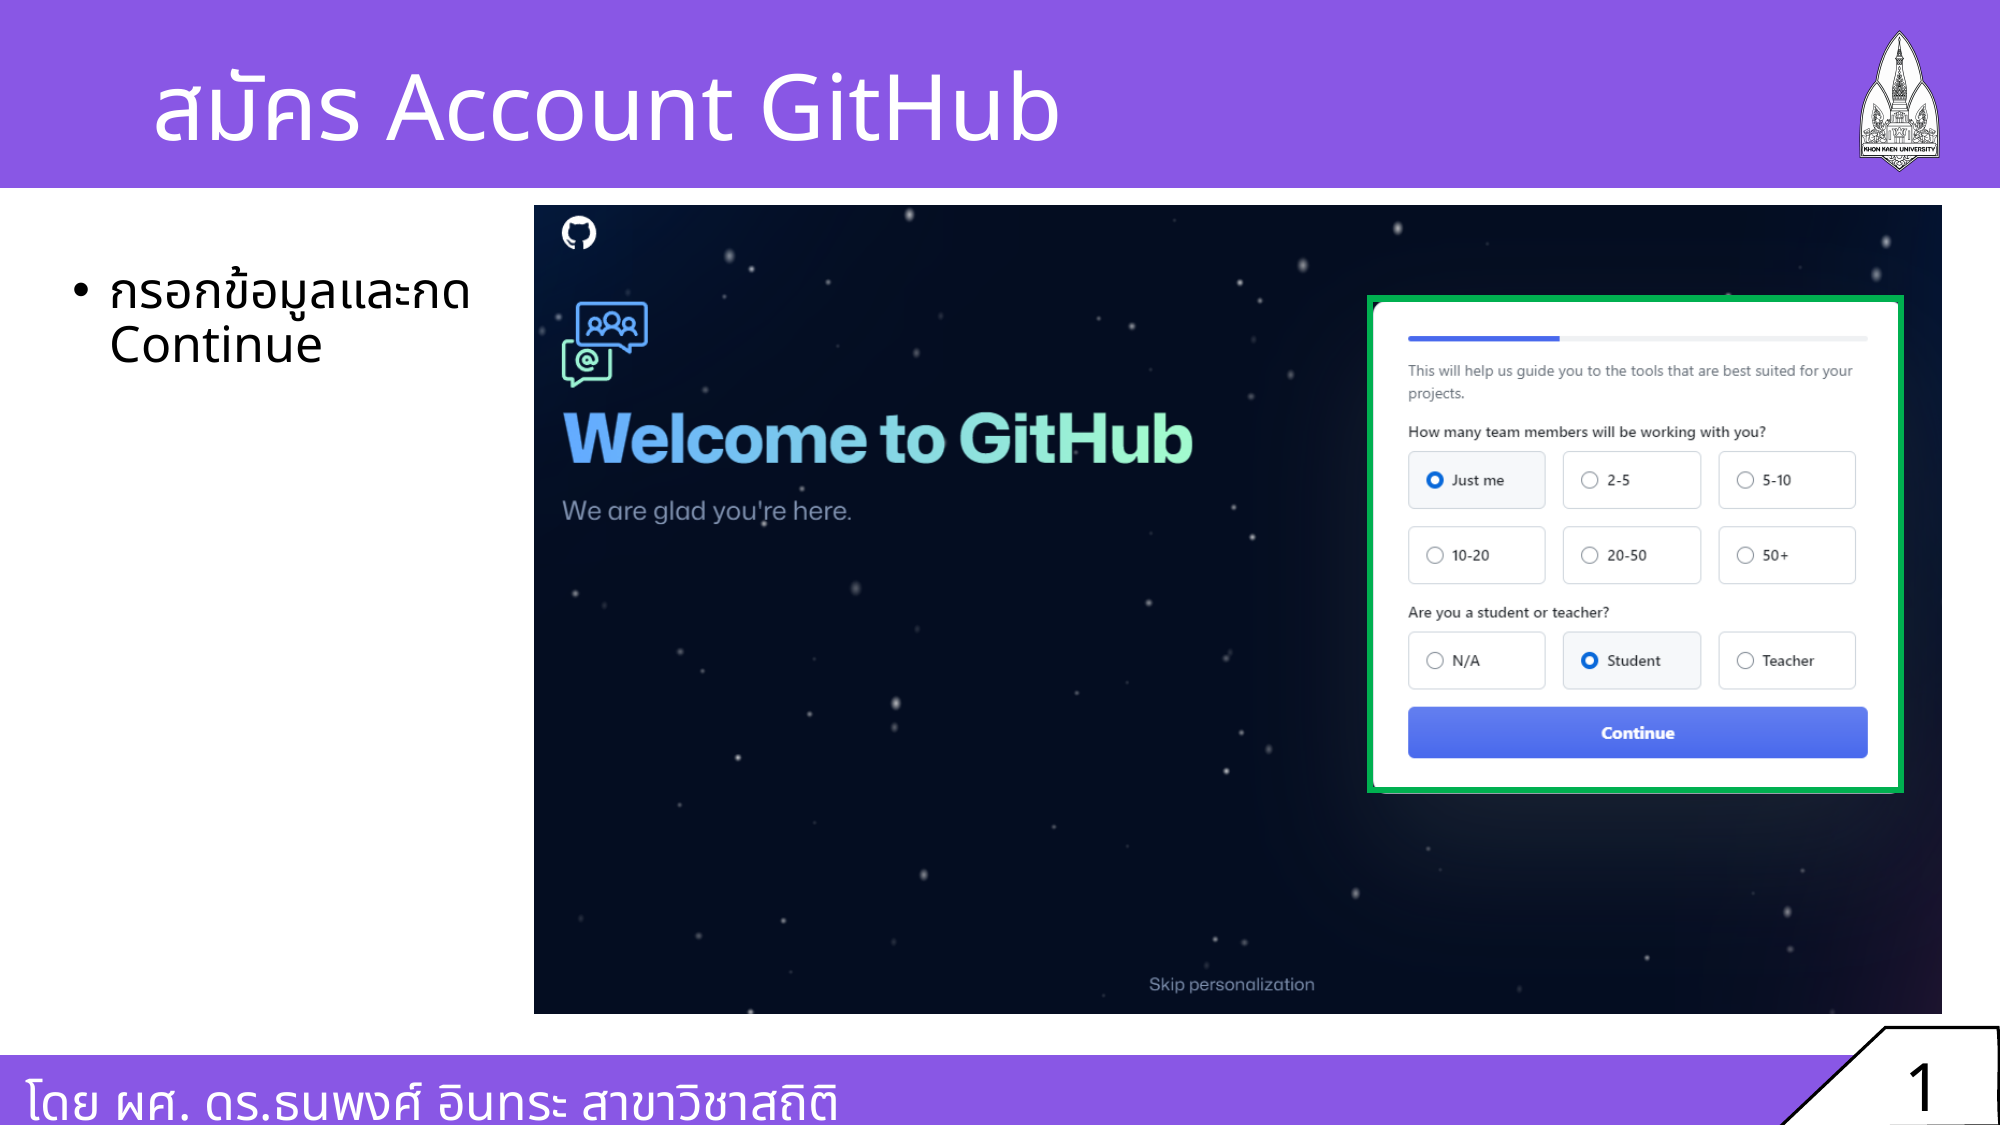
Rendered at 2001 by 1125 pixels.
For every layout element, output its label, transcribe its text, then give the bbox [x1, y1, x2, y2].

list กรอกข้อมูลและกด Continue [57, 257, 534, 972]
text_box [0, 1055, 1852, 1125]
text_box 10 [1889, 1037, 1974, 1125]
picture [534, 205, 1942, 1015]
picture [1812, 19, 1993, 187]
text_box โดย ผศ. ดร.ธนพงศ์ อินทระ สาขาวิชาสถิติ มหาวิทยาลัยขอนแก่น [10, 1063, 919, 1125]
text_box [0, 0, 2000, 188]
title สมัคร Account GitHub [137, 1, 1863, 219]
text_box [1779, 1025, 2000, 1125]
